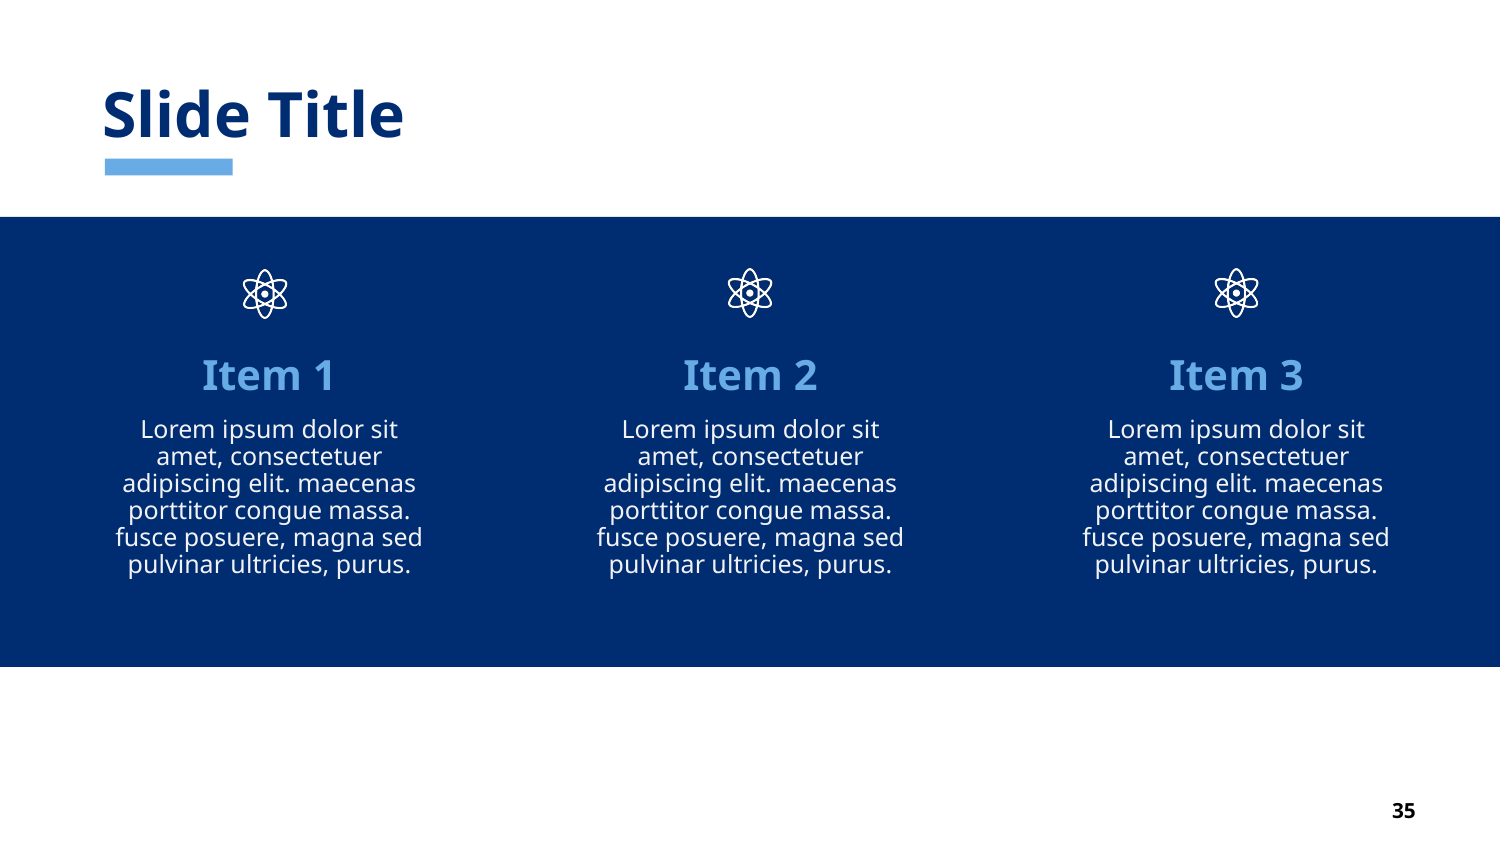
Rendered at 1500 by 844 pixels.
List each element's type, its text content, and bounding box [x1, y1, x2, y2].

title Slide Title [87, 17, 1414, 159]
picture [720, 263, 780, 323]
list Item 2 [578, 347, 924, 400]
list Lorem ipsum dolor sit amet, consectetuer adipiscing elit. maecenas porttitor congue massa. fusce posuere, magna sed pulvinar ultricies, purus. [578, 409, 924, 599]
picture [1207, 263, 1266, 323]
list Item 1 [97, 347, 442, 400]
picture [235, 264, 295, 324]
list Item 3 [1064, 347, 1409, 400]
list Lorem ipsum dolor sit amet, consectetuer adipiscing elit. maecenas porttitor congue massa. fusce posuere, magna sed pulvinar ultricies, purus. [97, 409, 442, 599]
list Lorem ipsum dolor sit amet, consectetuer adipiscing elit. maecenas porttitor congue massa. fusce posuere, magna sed pulvinar ultricies, purus. [1064, 409, 1409, 599]
